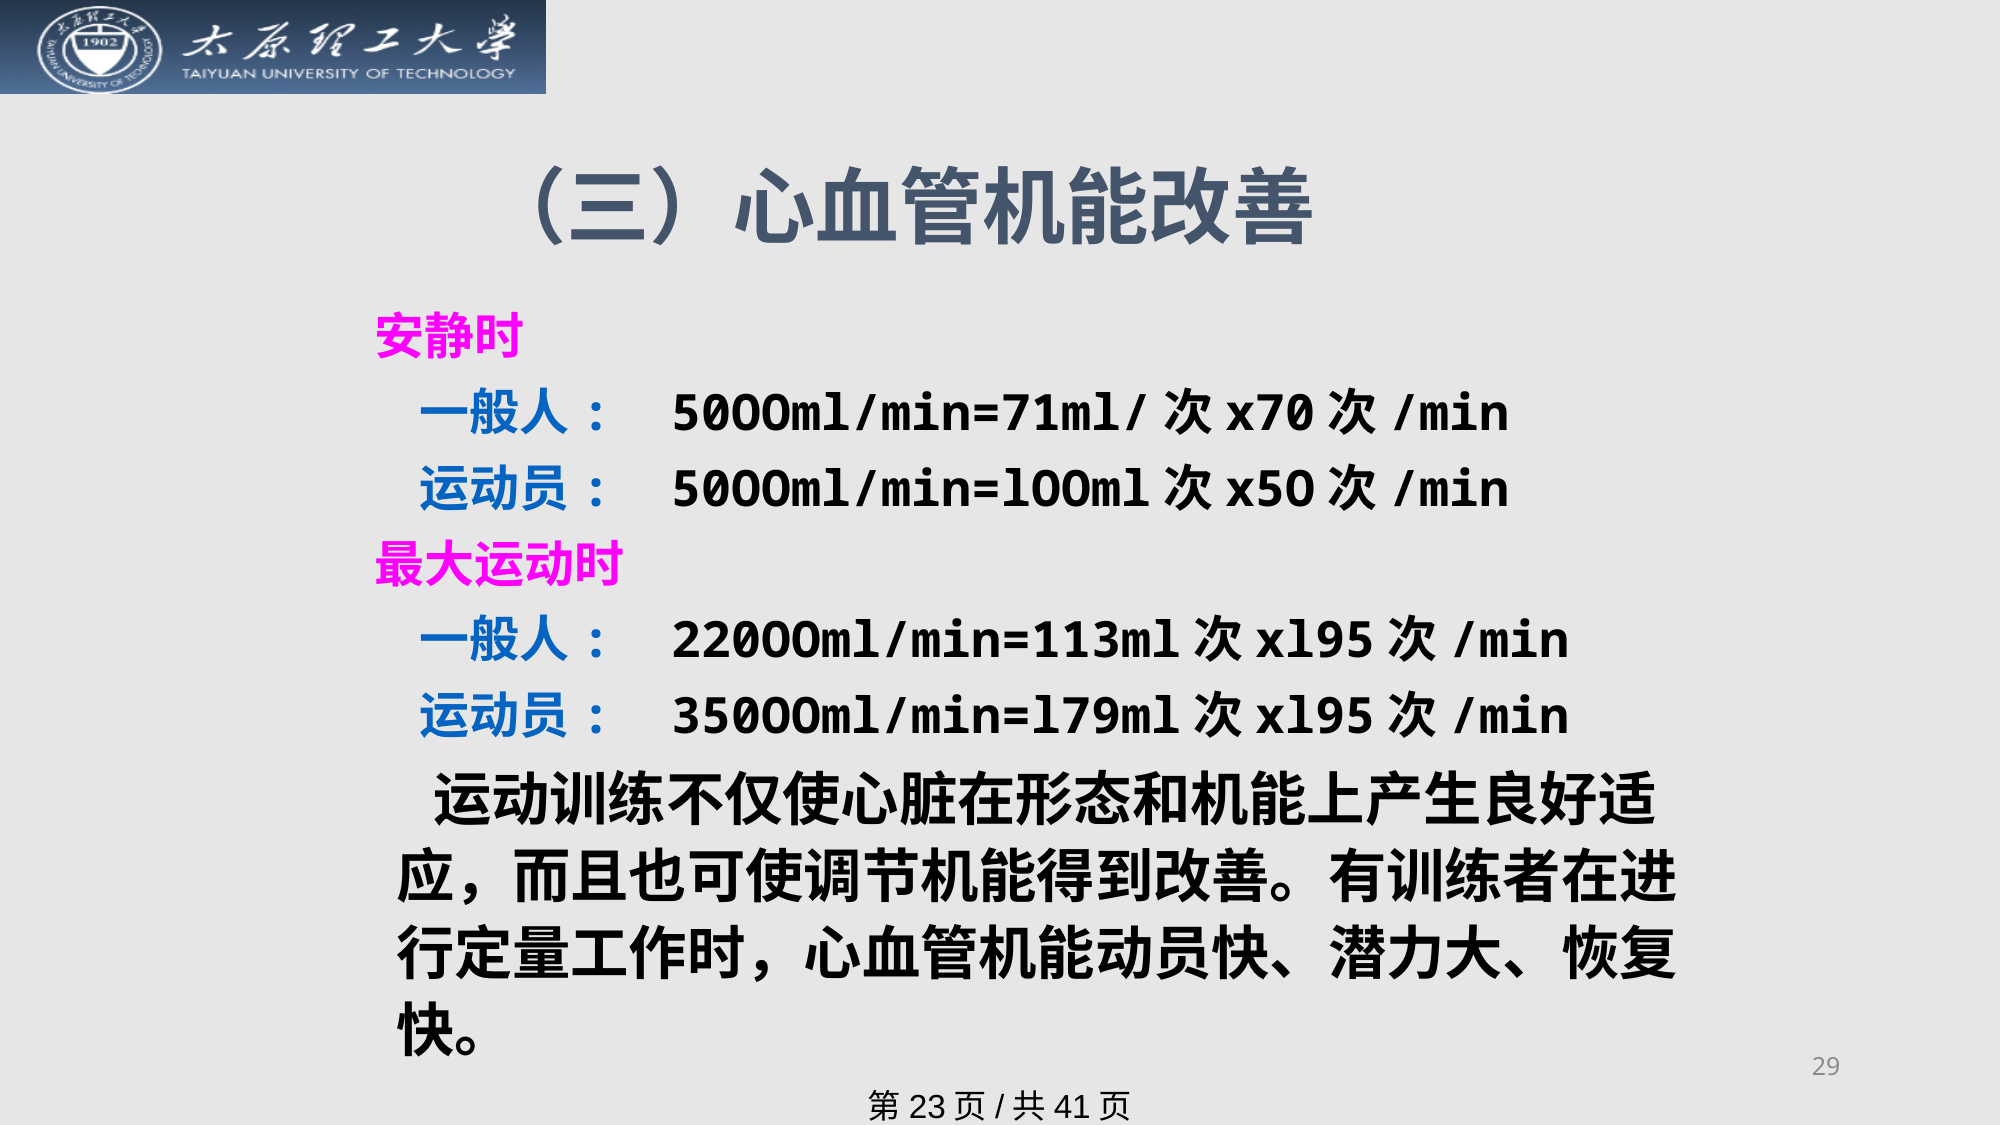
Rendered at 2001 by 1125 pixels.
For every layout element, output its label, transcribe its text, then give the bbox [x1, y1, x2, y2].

picture [0, 0, 546, 94]
text_box 第23页/共41页 [249, 0, 1750, 1125]
slide_number 29 [1750, 1041, 1856, 1094]
